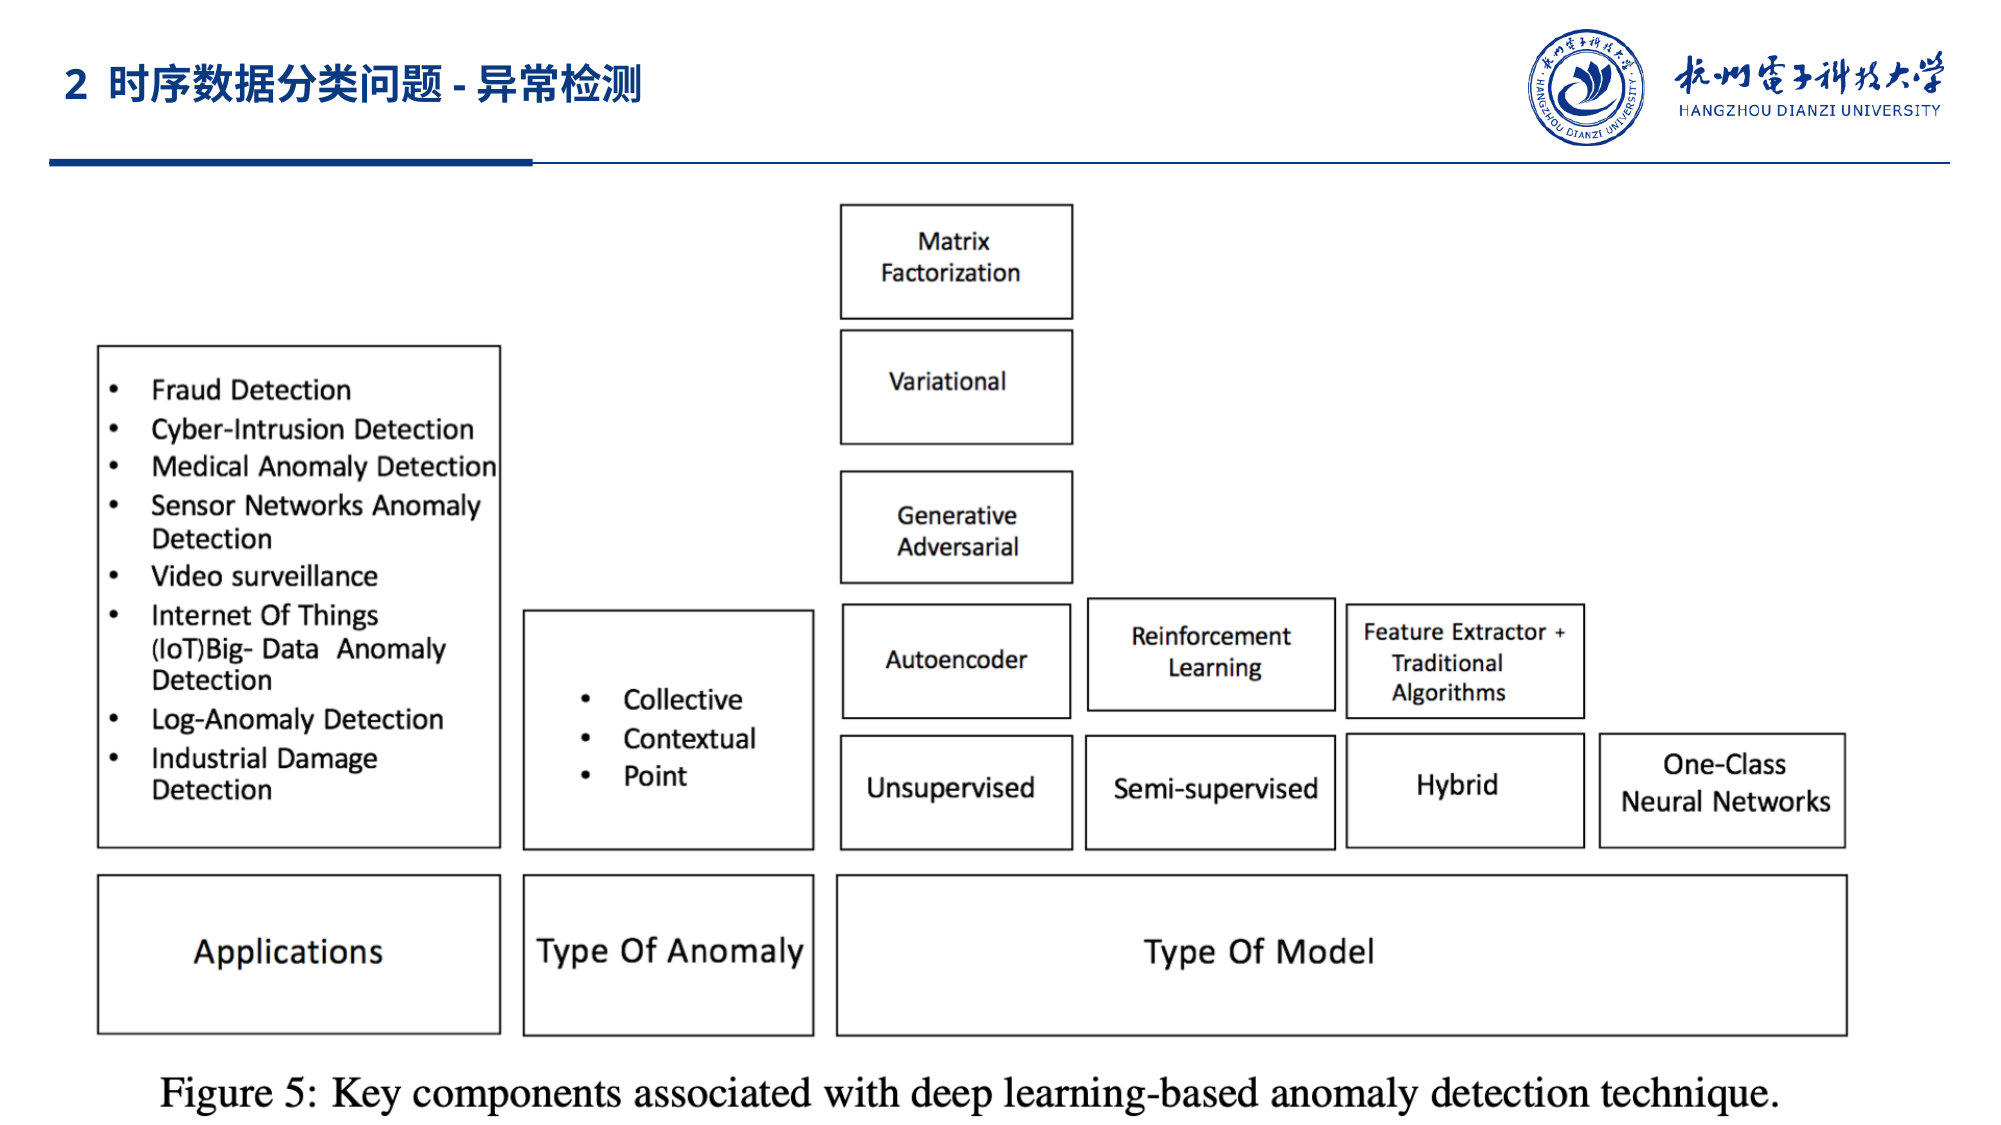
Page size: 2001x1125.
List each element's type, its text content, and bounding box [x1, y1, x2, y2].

picture [1528, 29, 1944, 146]
text_box 2 时序数据分类问题-异常检测 [49, 50, 1448, 115]
text_box [48, 158, 534, 167]
picture [27, 170, 1928, 1125]
